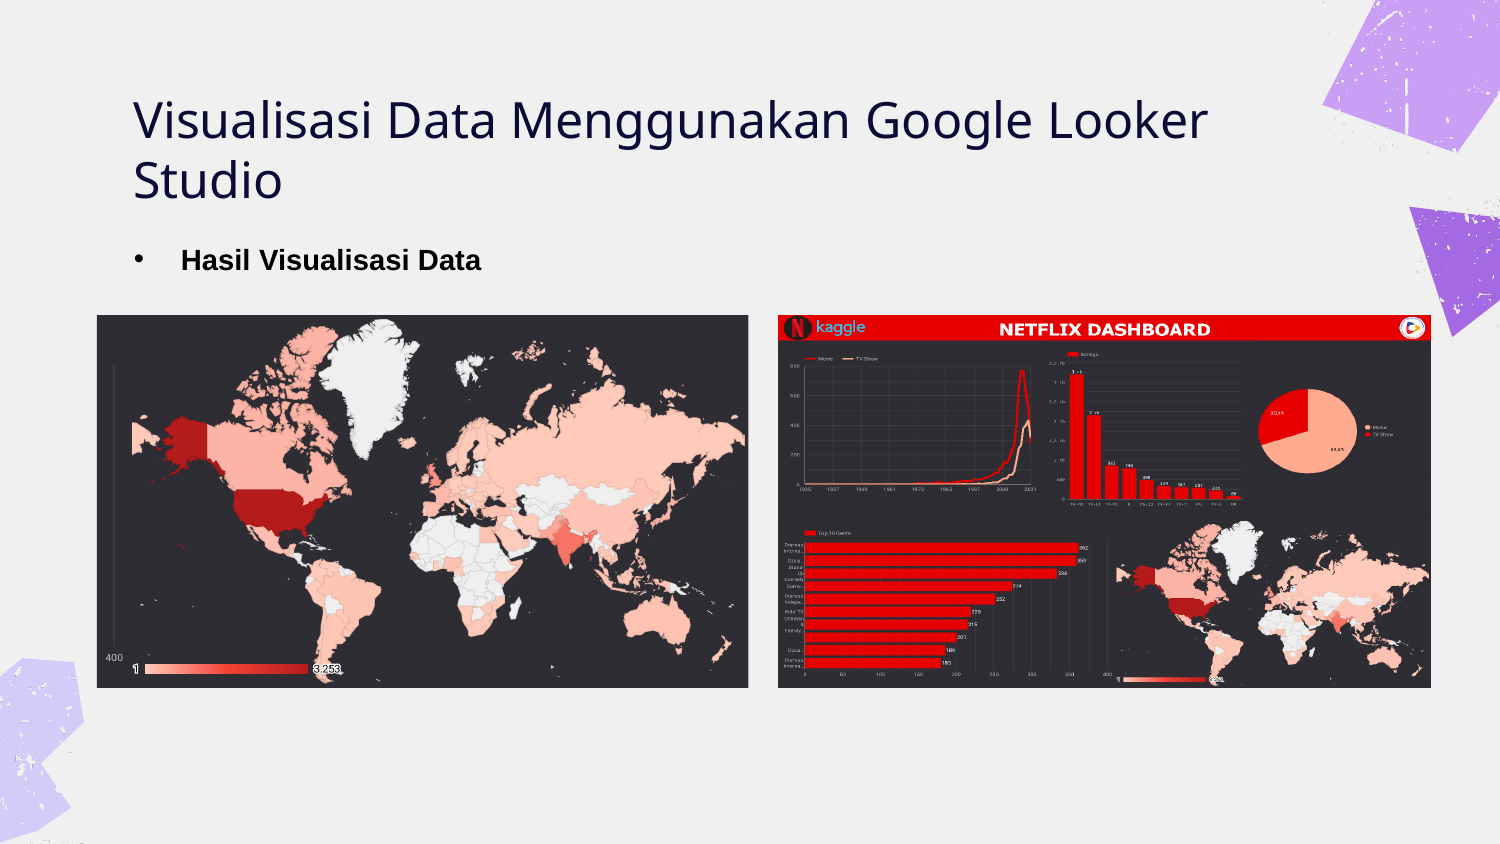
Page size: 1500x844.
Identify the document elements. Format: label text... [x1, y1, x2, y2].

text_box Hasil Visualisasi Data [119, 233, 497, 284]
picture [0, 647, 84, 844]
title Visualisasi Data Menggunakan Google Looker Studio [118, 73, 1383, 168]
picture [778, 197, 1500, 688]
picture [1322, 0, 1500, 153]
picture [96, 314, 749, 688]
